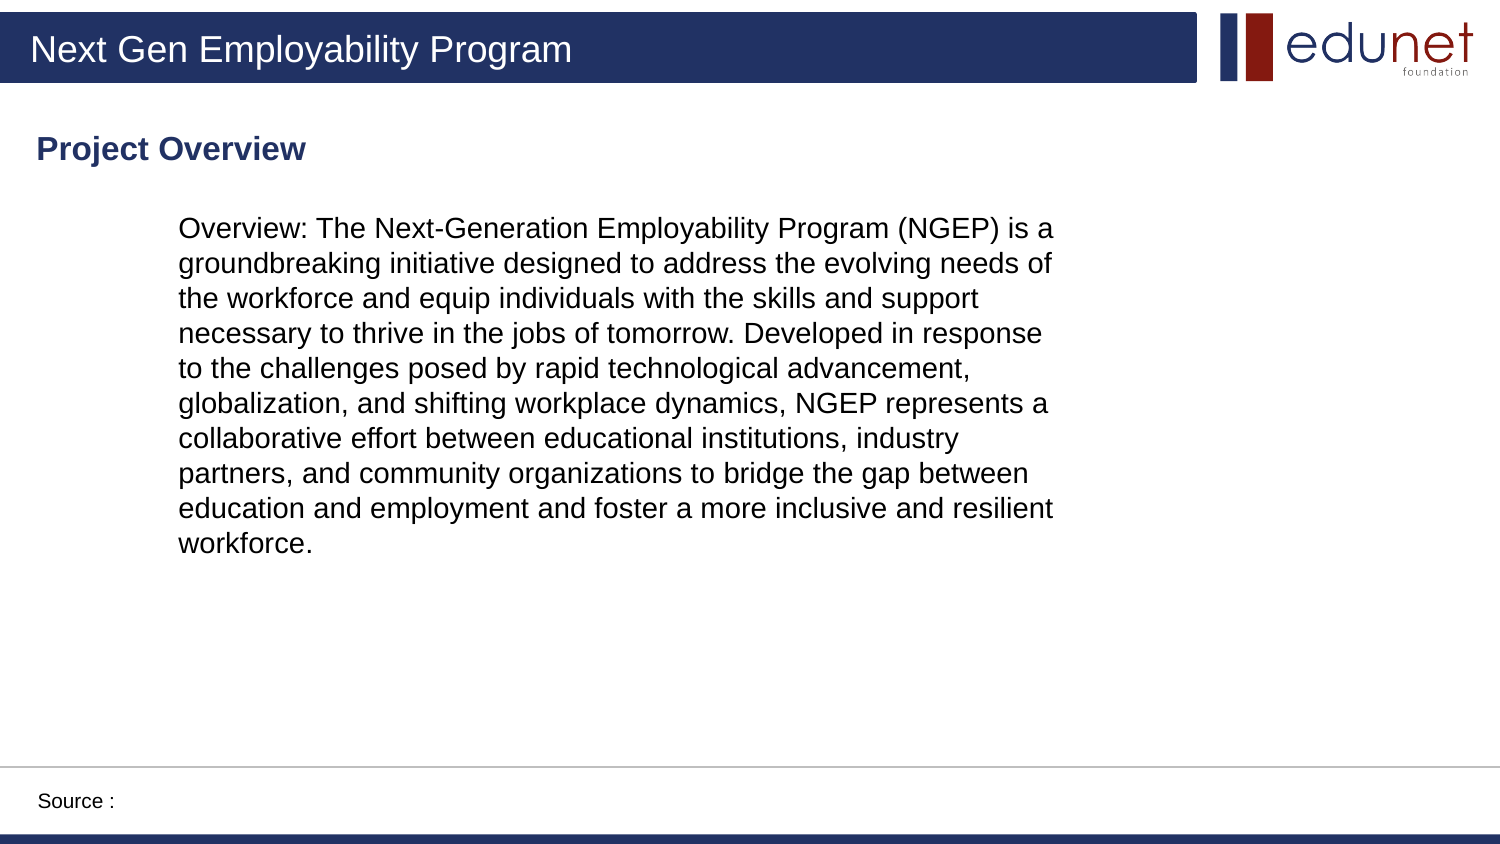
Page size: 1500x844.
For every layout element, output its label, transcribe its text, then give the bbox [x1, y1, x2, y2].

text_box Source : [22, 776, 139, 826]
picture [1279, 14, 1482, 83]
title Project Overview [21, 111, 504, 165]
text_box Overview: The Next-Generation Employability Program (NGEP) is a groundbreaking initiative designed to address the evolving needs of the workforce and equip individuals with the skills and support necessary to thrive in the jobs of tomorrow. Developed in response to the challenges posed by rapid technological advancement, globalization, and shifting workplace dynamics, NGEP represents a collaborative effort between educational institutions, industry partners, and community organizations to bridge the gap between education and employment and foster a more inclusive and resilient workforce. [163, 202, 1074, 602]
